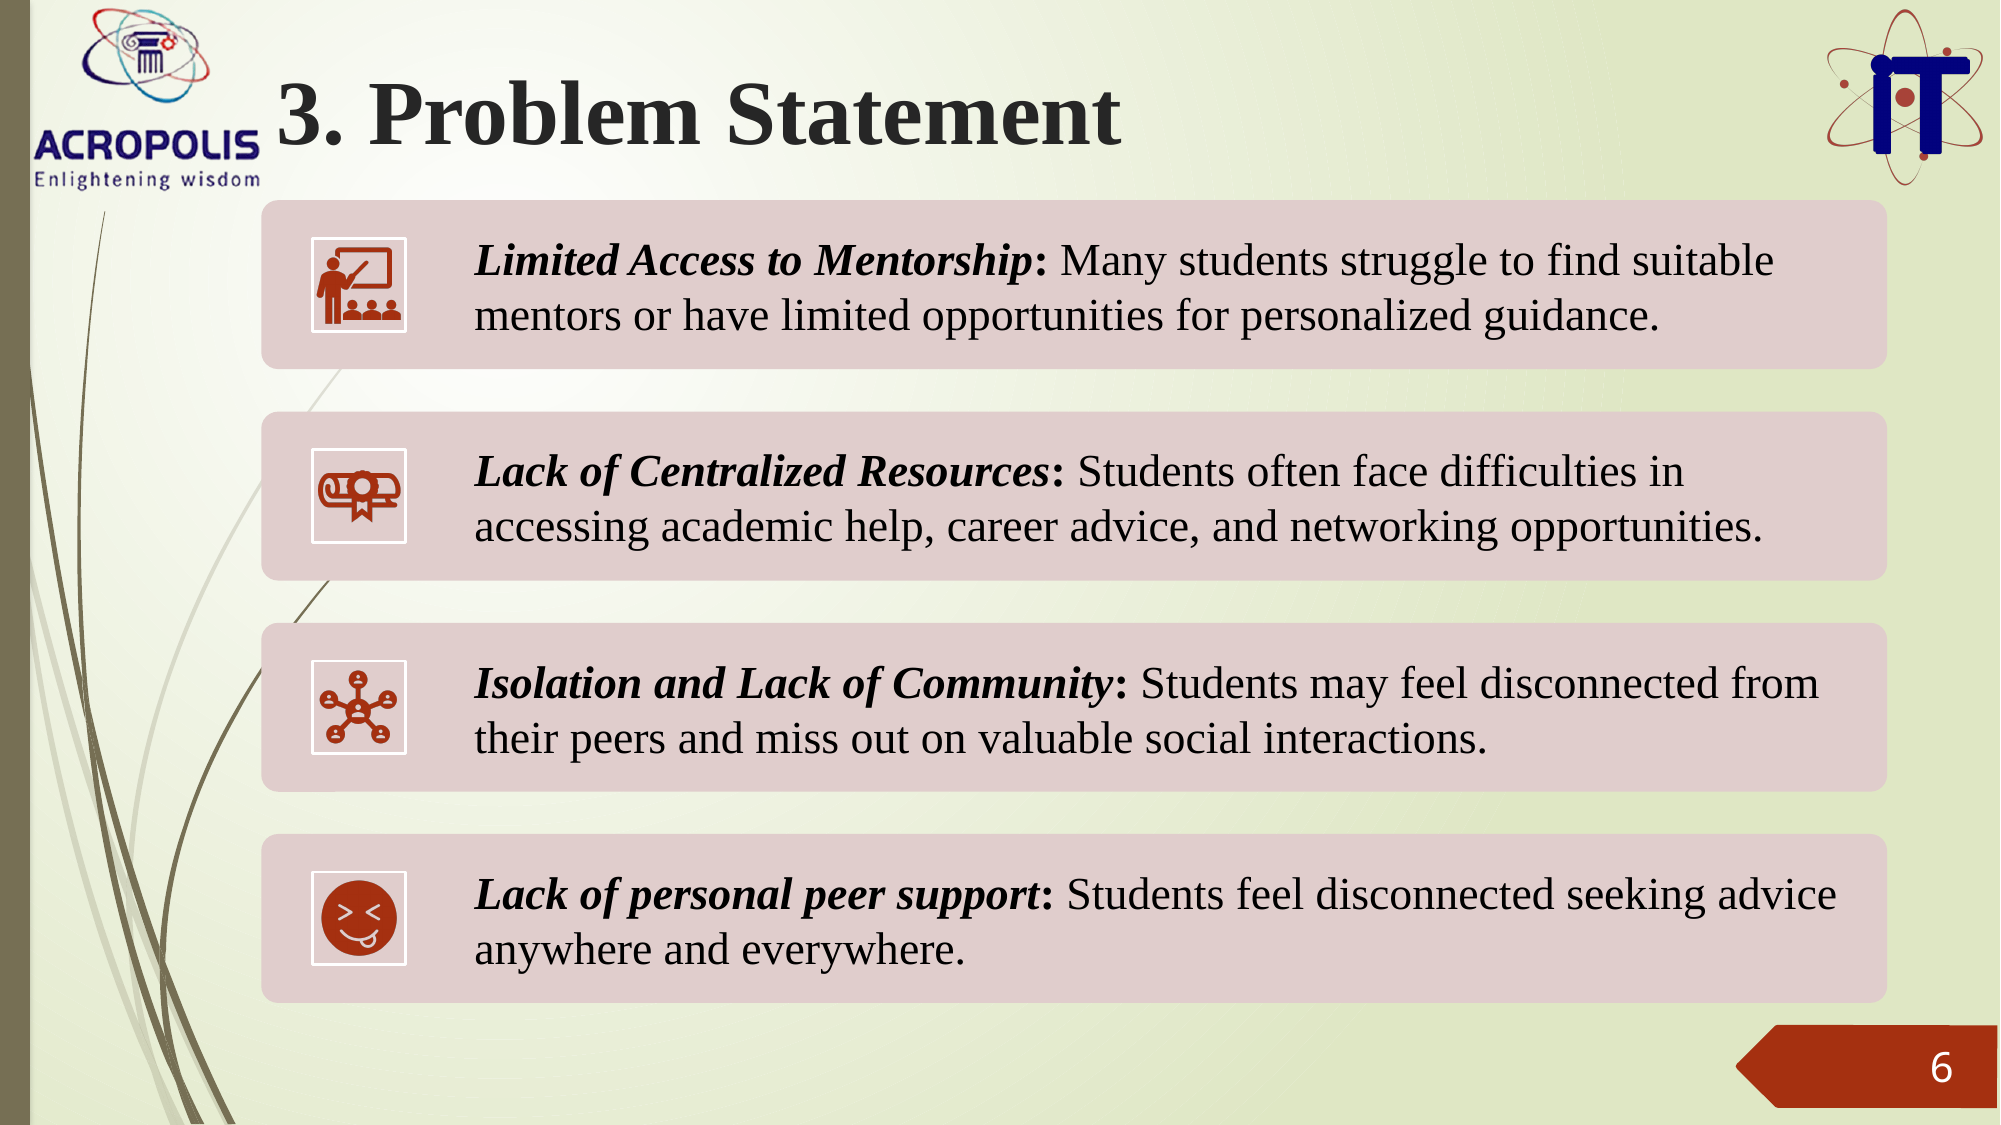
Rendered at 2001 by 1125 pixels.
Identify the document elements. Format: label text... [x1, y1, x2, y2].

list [260, 199, 1888, 1004]
title 3. Problem Statement [261, 45, 1888, 199]
picture [25, 0, 265, 204]
picture [1821, 0, 1989, 232]
slide_number 6 [1840, 1039, 1969, 1100]
